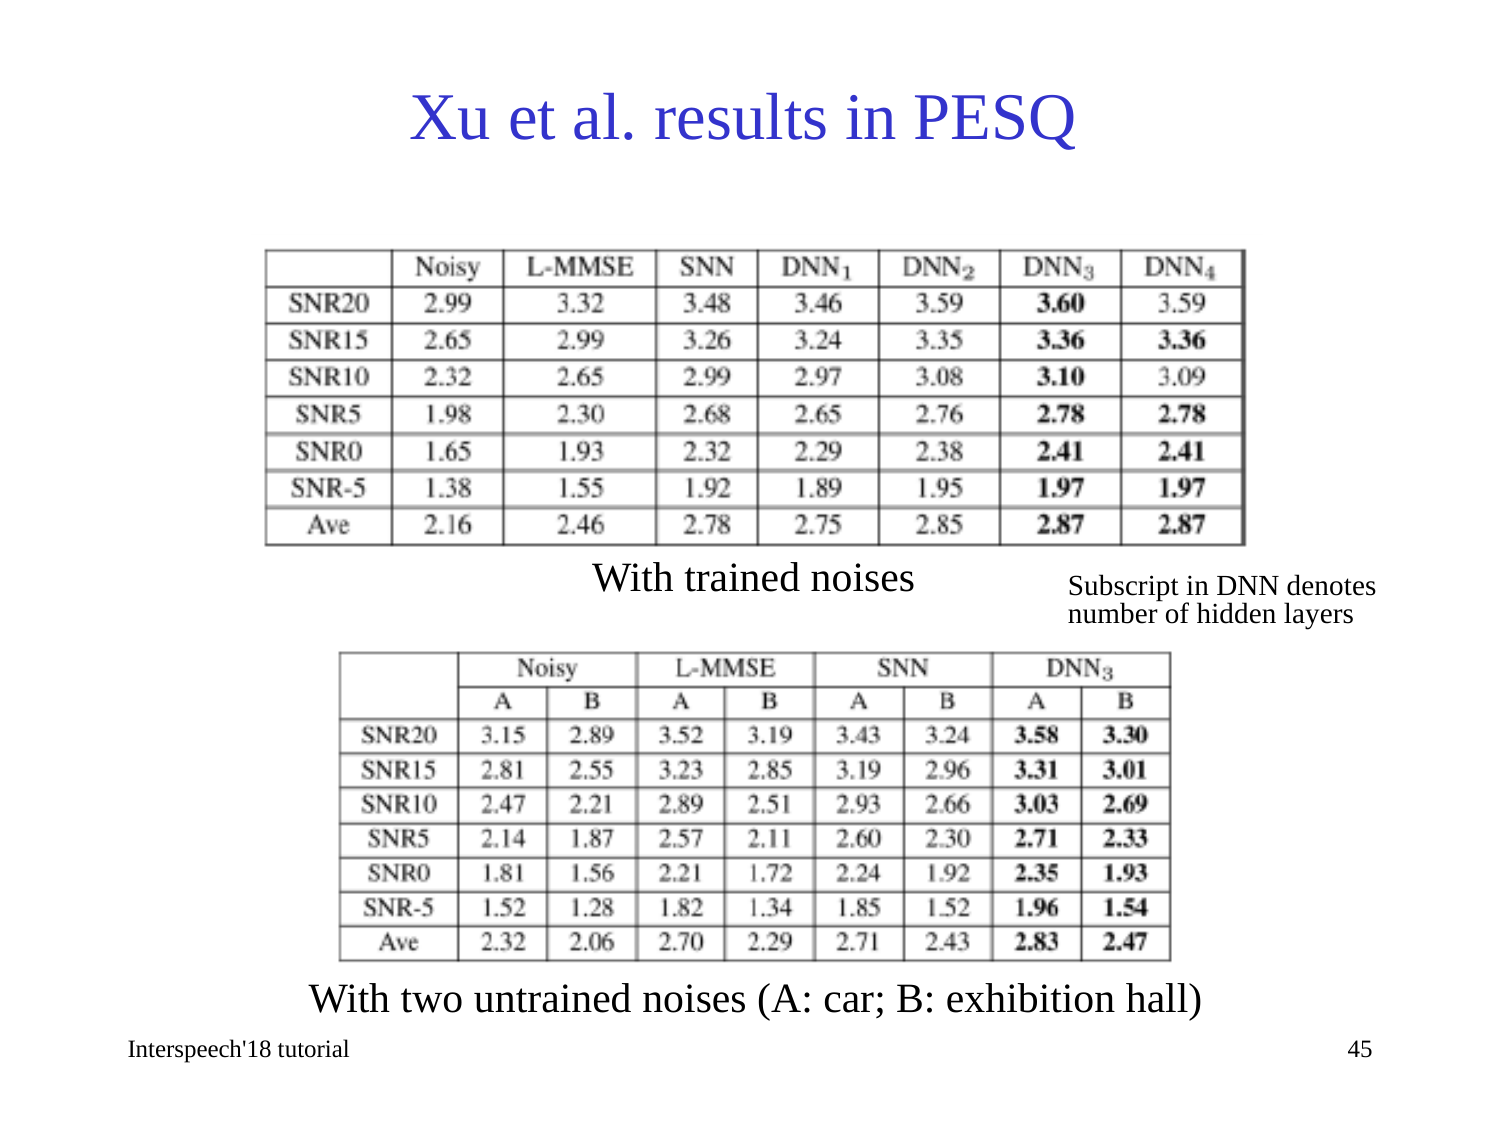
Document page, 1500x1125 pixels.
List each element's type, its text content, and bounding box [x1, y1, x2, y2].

slide_number 45 [1074, 1024, 1388, 1101]
text_box Subscript in DNN denotes number of hidden layers [1053, 565, 1443, 637]
picture [319, 641, 1195, 974]
title Xu et al. results in PESQ [87, 62, 1400, 163]
slide_number Interspeech'18 tutorial [112, 1024, 426, 1101]
picture [251, 233, 1263, 557]
text_box With trained noises [577, 565, 941, 607]
text_box With two untrained noises (A: car; B: exhibition hall) [293, 973, 1232, 1029]
